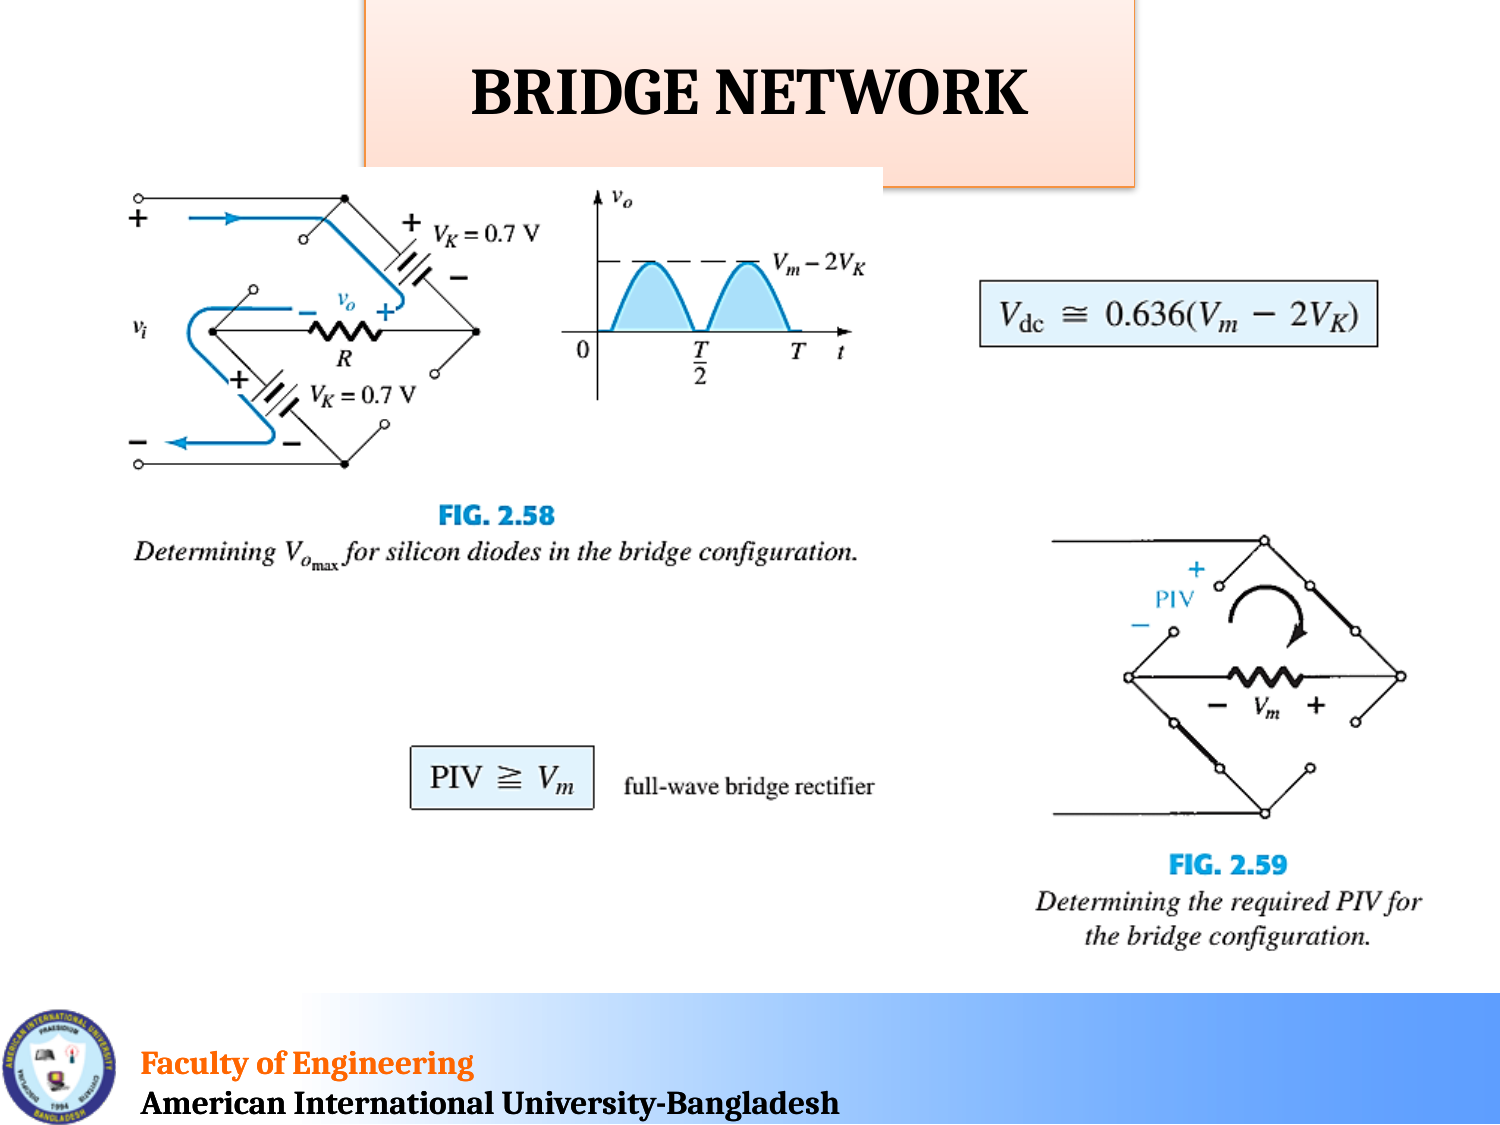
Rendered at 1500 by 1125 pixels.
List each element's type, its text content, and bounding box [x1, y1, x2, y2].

picture [113, 166, 884, 578]
picture [1028, 525, 1433, 958]
picture [407, 741, 884, 816]
picture [0, 1007, 119, 1125]
picture [973, 277, 1387, 356]
title BRIDGE NETWORK [364, 0, 1135, 188]
